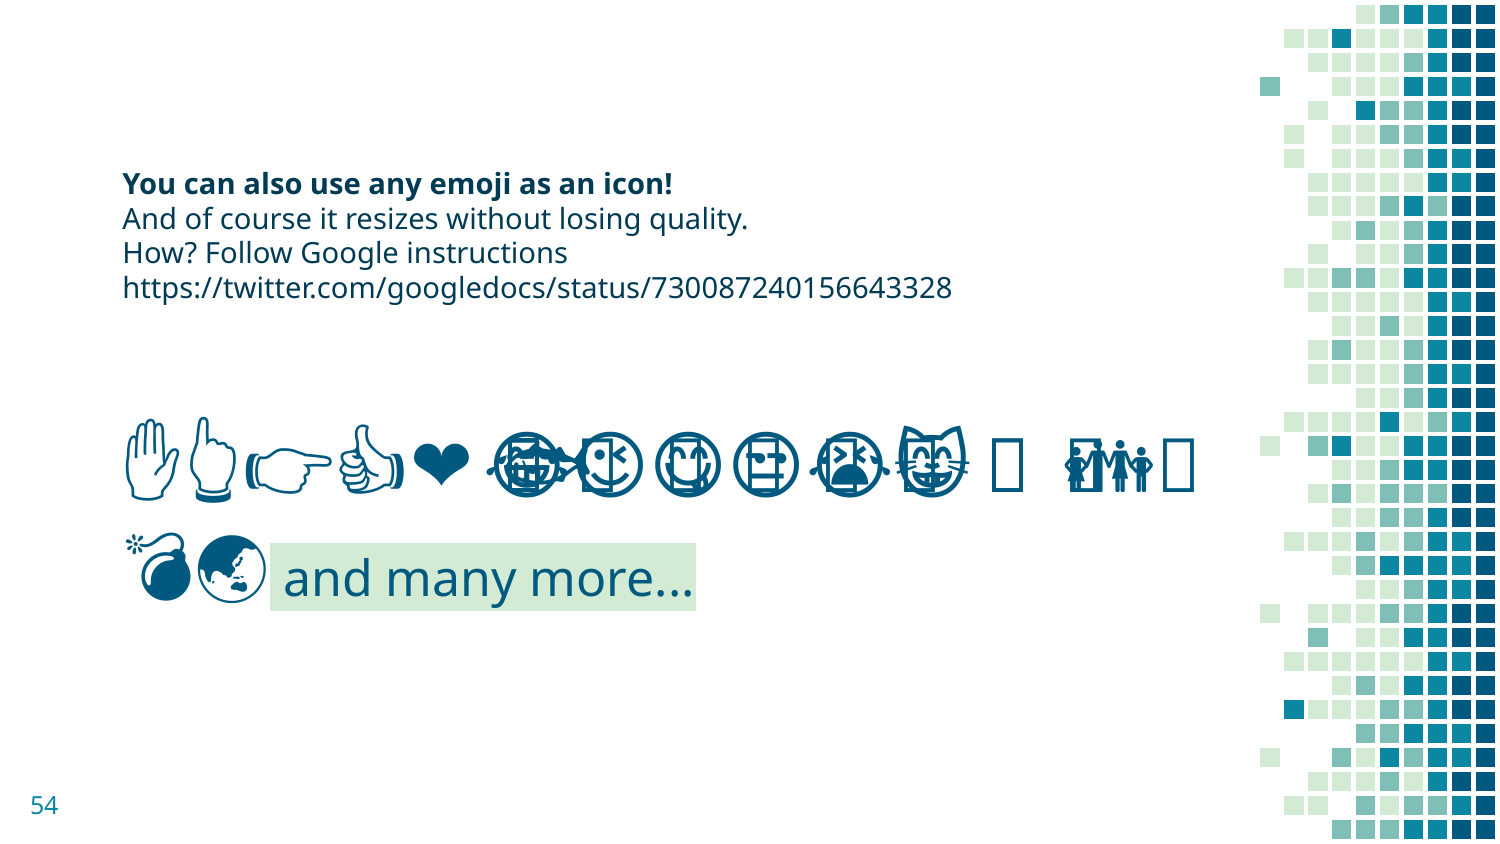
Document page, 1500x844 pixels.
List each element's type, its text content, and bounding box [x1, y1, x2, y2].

text_box ✋👆👉👍👤👦👧👨👩👪💃🏃💑❤😂😉😋😒😭👶😸🐟🍒🍔💣📌📖🔨🎃🎈🎨🏈🏰🌏🔌🔑 and many more... [107, 389, 1310, 812]
slide_number 54 [15, 774, 105, 839]
text_box You can also use any emoji as an icon! And of course it resizes without losing quality. How? Follow Google instructions https://twitter.com/googledocs/status/730087240156643328 [107, 149, 1203, 377]
